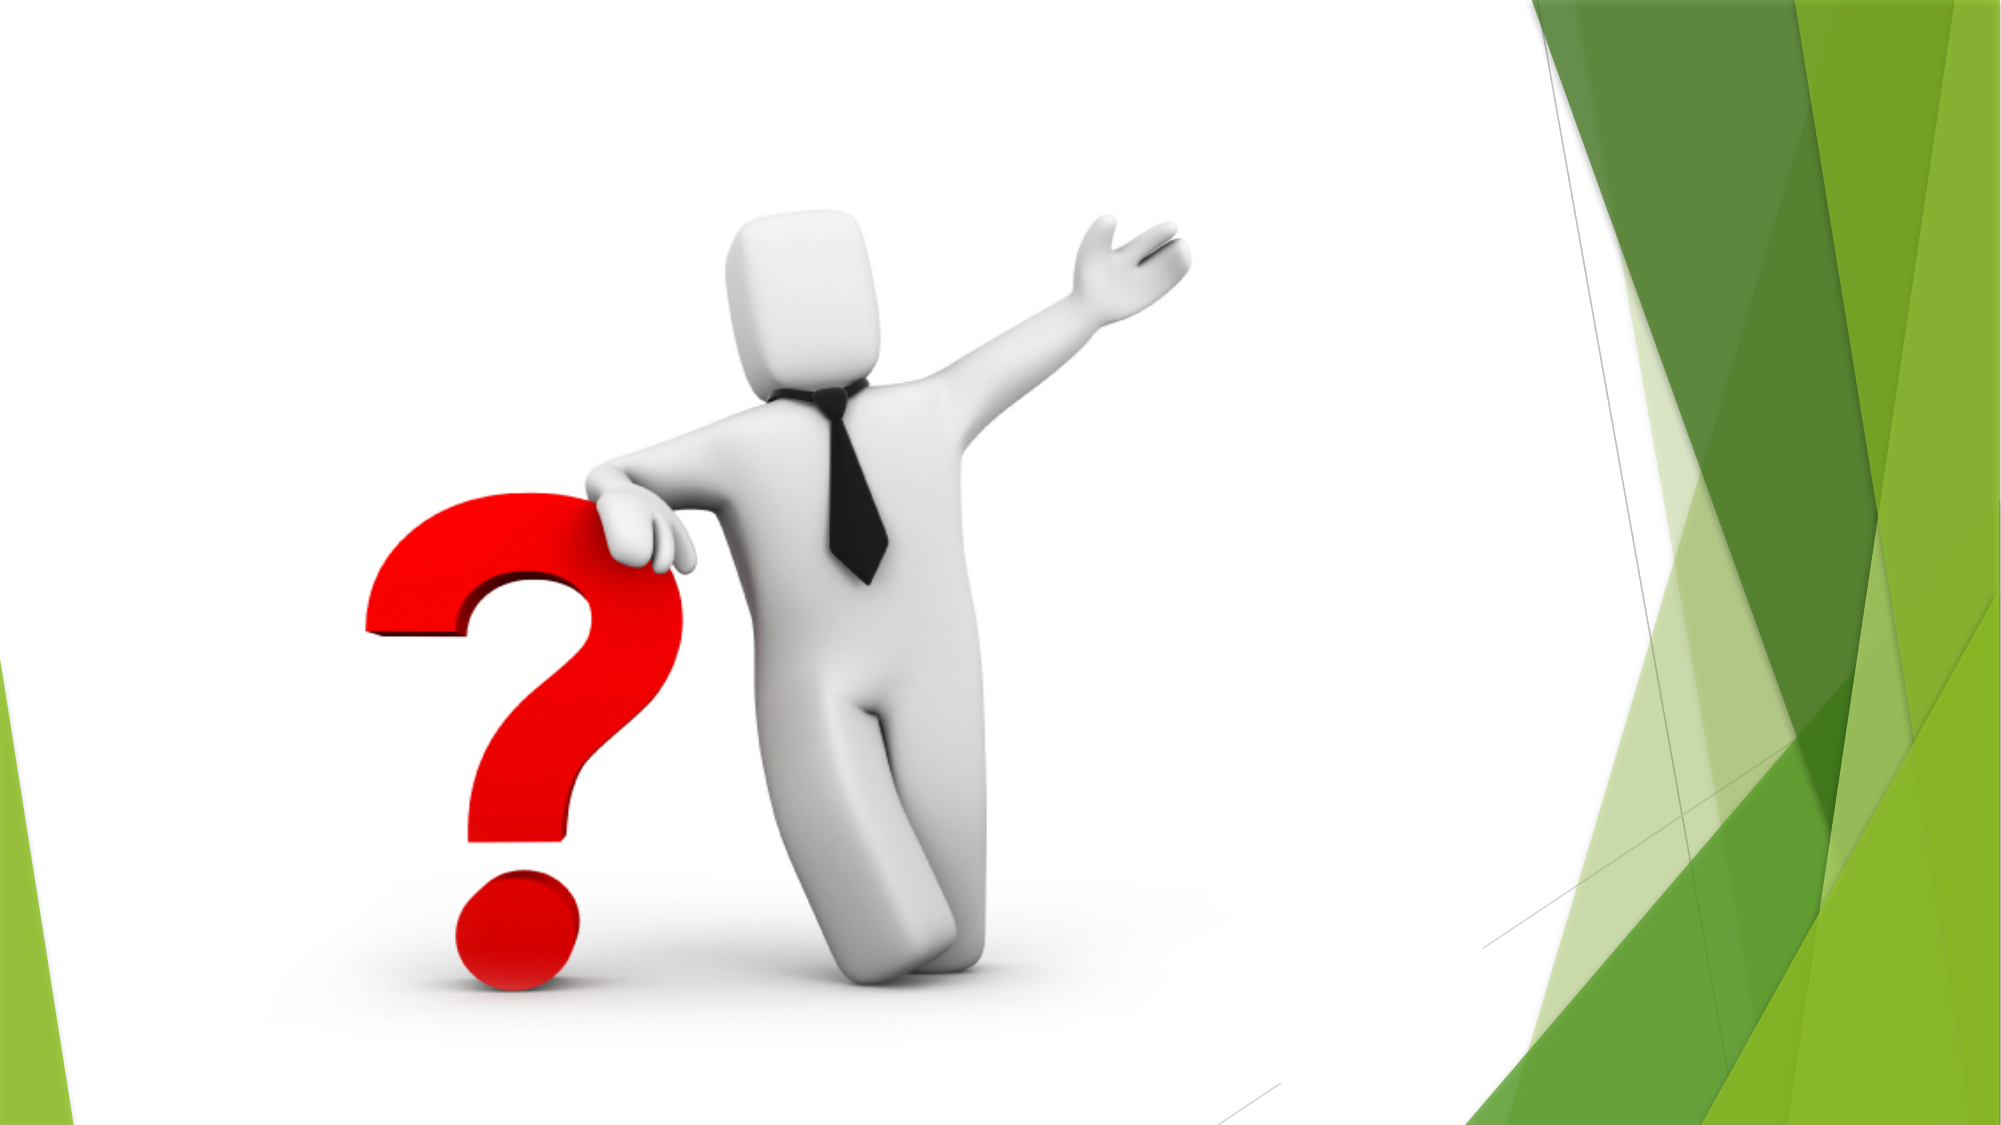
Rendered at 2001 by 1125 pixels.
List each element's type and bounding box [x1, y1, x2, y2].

list [71, 84, 1484, 1084]
